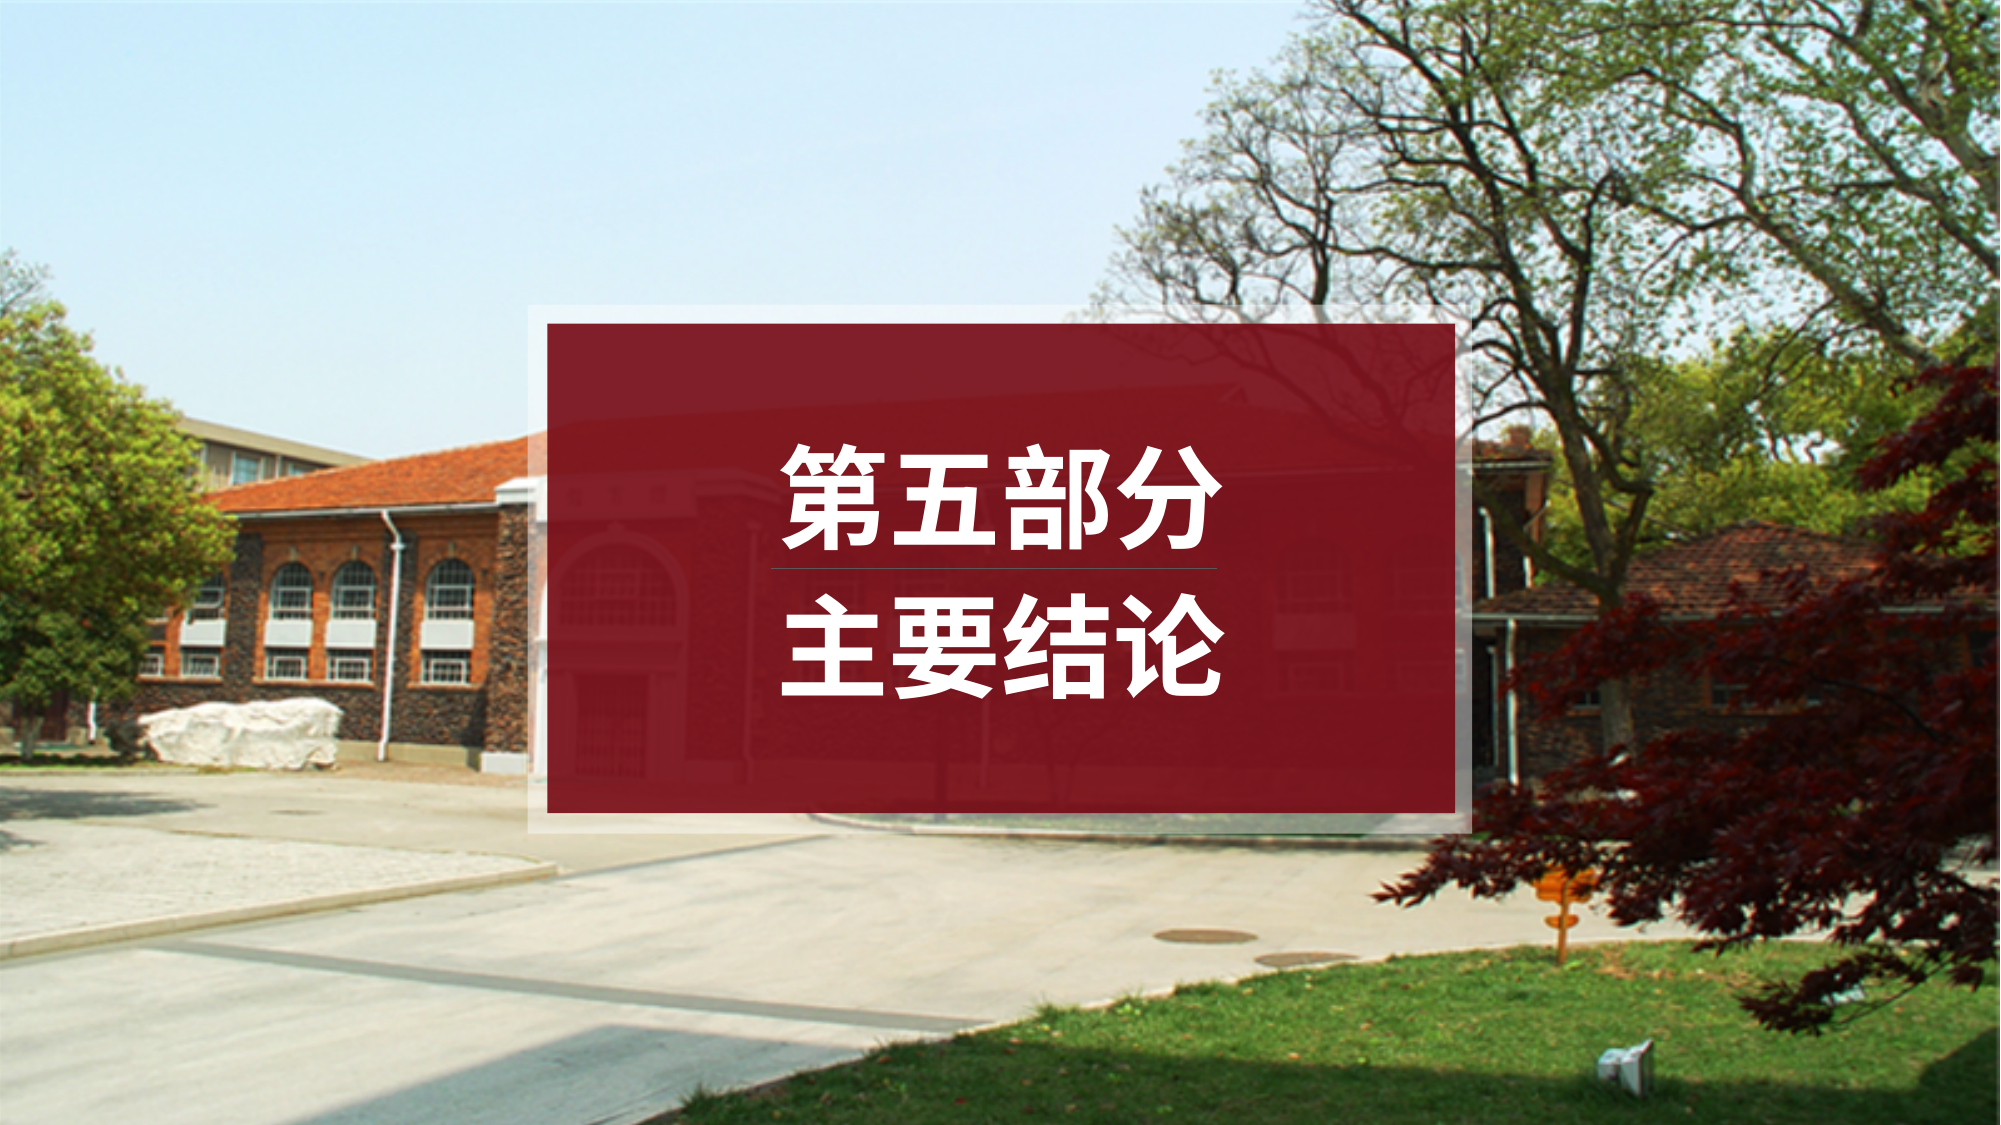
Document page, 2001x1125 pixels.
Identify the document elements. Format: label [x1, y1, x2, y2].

text_box [527, 304, 1473, 834]
picture [0, 0, 2000, 1125]
